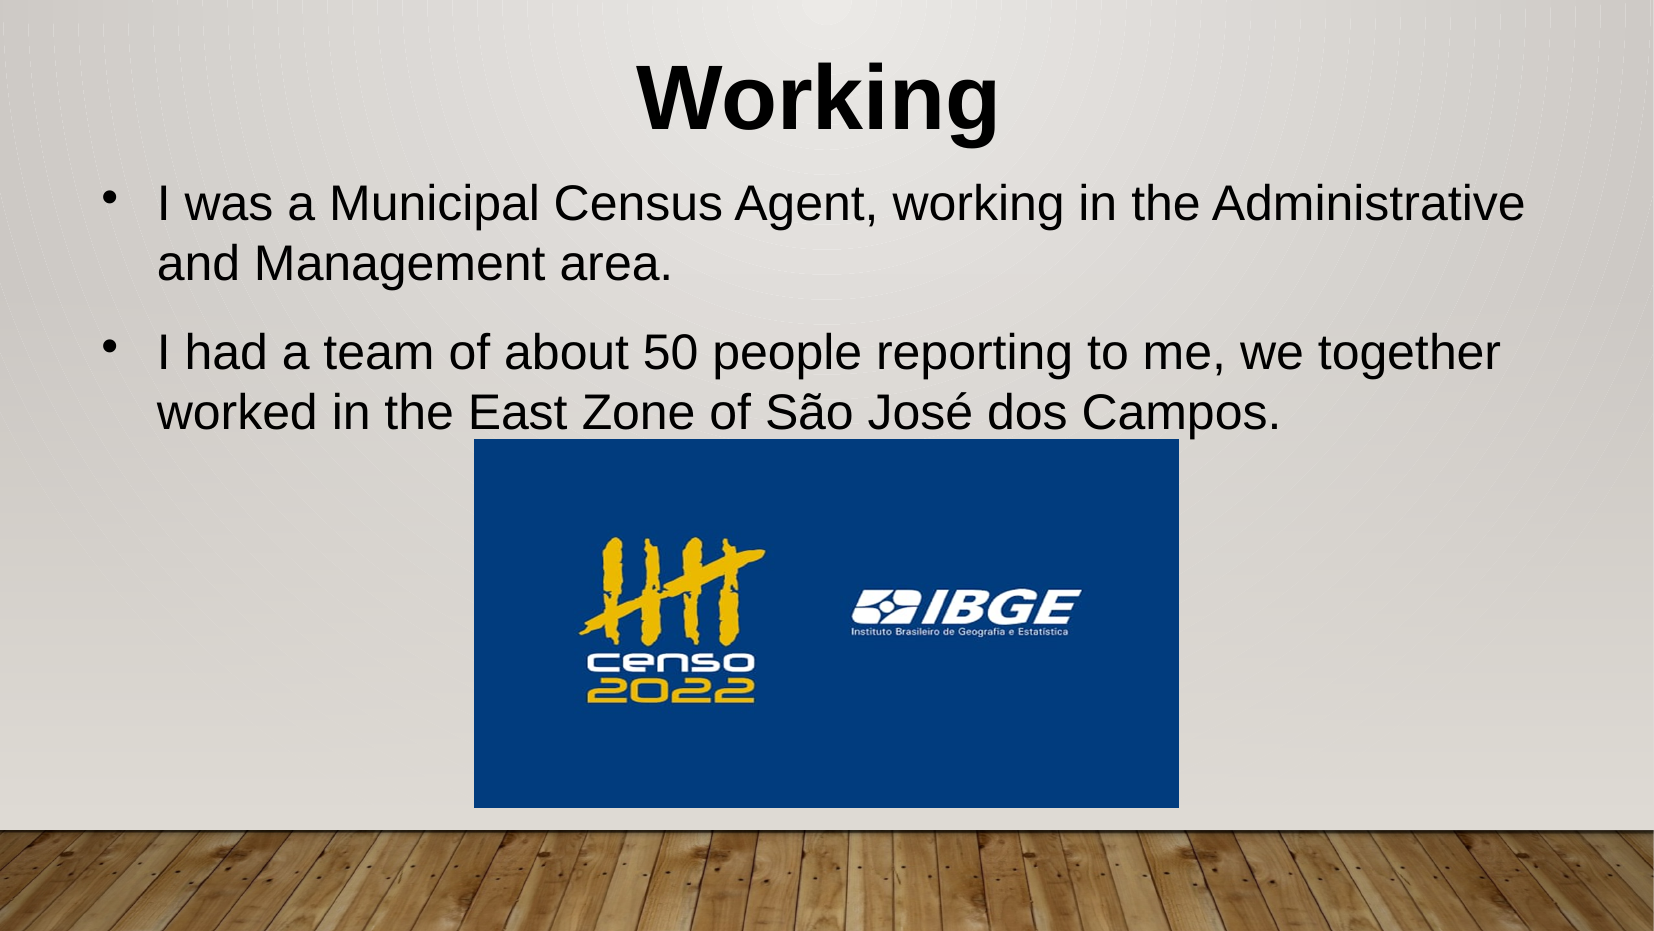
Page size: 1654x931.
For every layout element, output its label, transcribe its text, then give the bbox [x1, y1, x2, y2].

picture [0, 830, 1654, 931]
picture [474, 439, 1179, 809]
text_box Working [75, 15, 1564, 171]
text_box I was a Municipal Census Agent, working in the Administrative and Management area. I had a team of about 50 people reporting to me, we together worked in the East Zone of São José dos Campos. [82, 170, 1571, 710]
